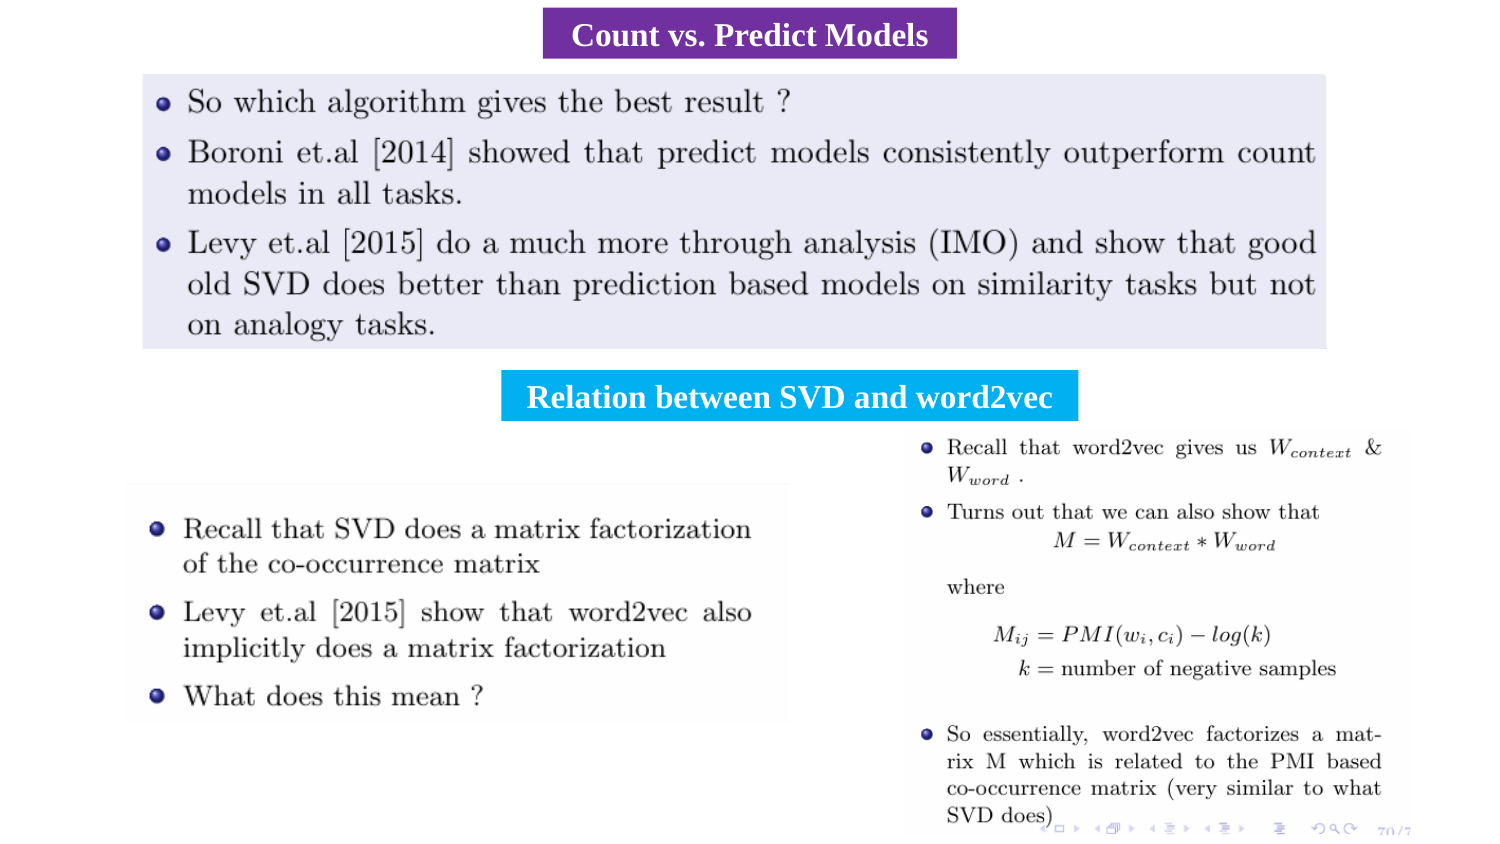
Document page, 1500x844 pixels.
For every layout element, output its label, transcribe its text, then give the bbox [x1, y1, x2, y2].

picture [902, 430, 1411, 835]
text_box Relation between SVD and word2vec [501, 370, 1079, 422]
text_box Count vs. Predict Models [542, 7, 957, 59]
picture [126, 482, 791, 723]
picture [142, 74, 1327, 349]
